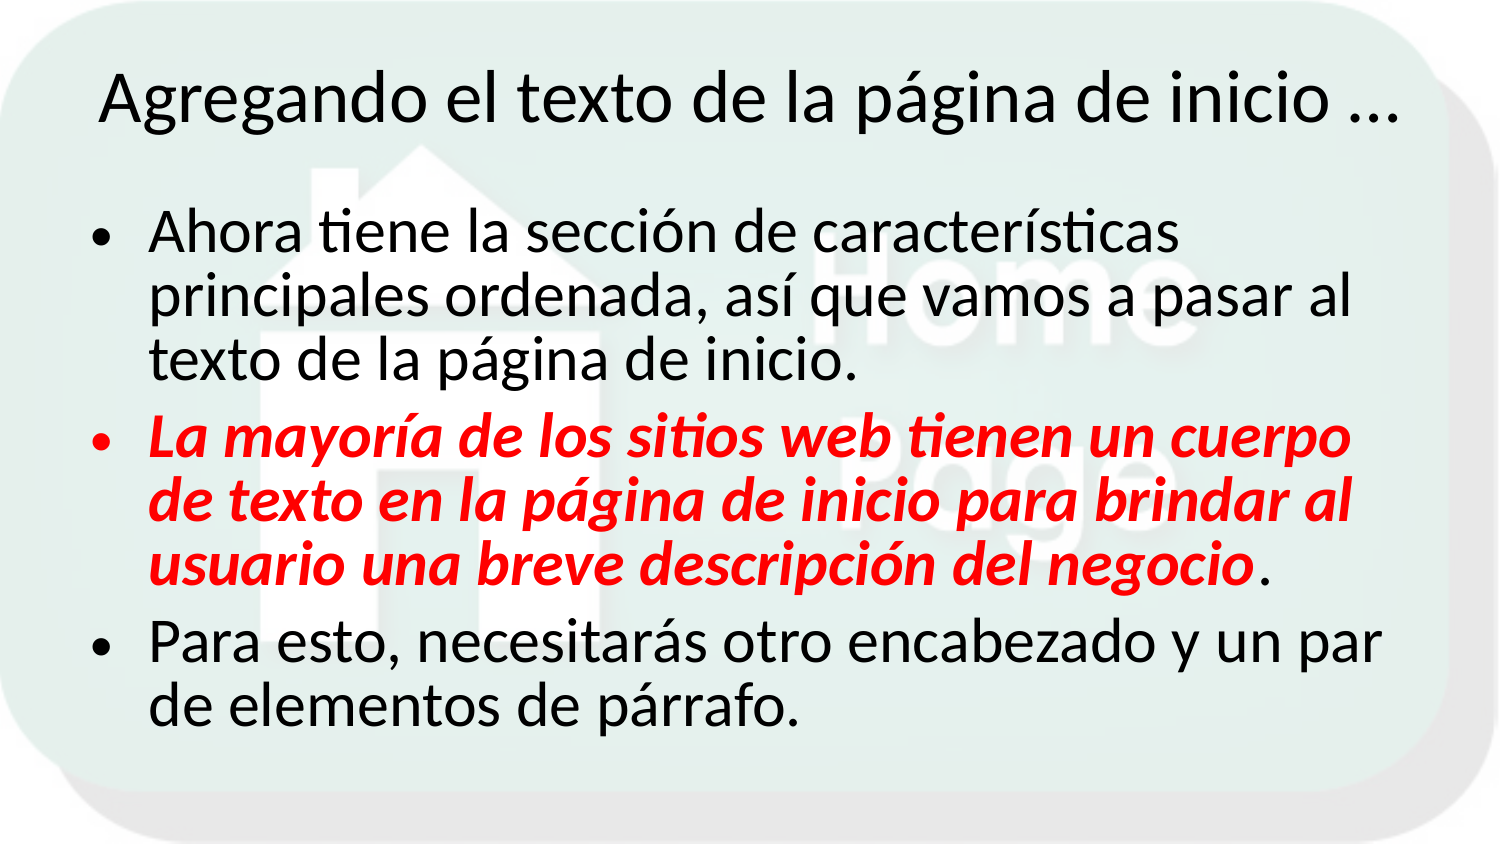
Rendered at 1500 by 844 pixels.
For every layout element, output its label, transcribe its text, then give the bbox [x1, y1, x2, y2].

list Ahora tiene la sección de características principales ordenada, así que vamos a pasar al texto de la página de inicio. La mayoría de los sitios web tienen un cuerpo de texto en la página de inicio para brindar al usuario una breve descripción del negocio. Para esto, necesitarás otro encabezado y un par de elementos de párrafo. [75, 196, 1425, 754]
title Agregando el texto de la página de inicio … [75, 33, 1425, 175]
